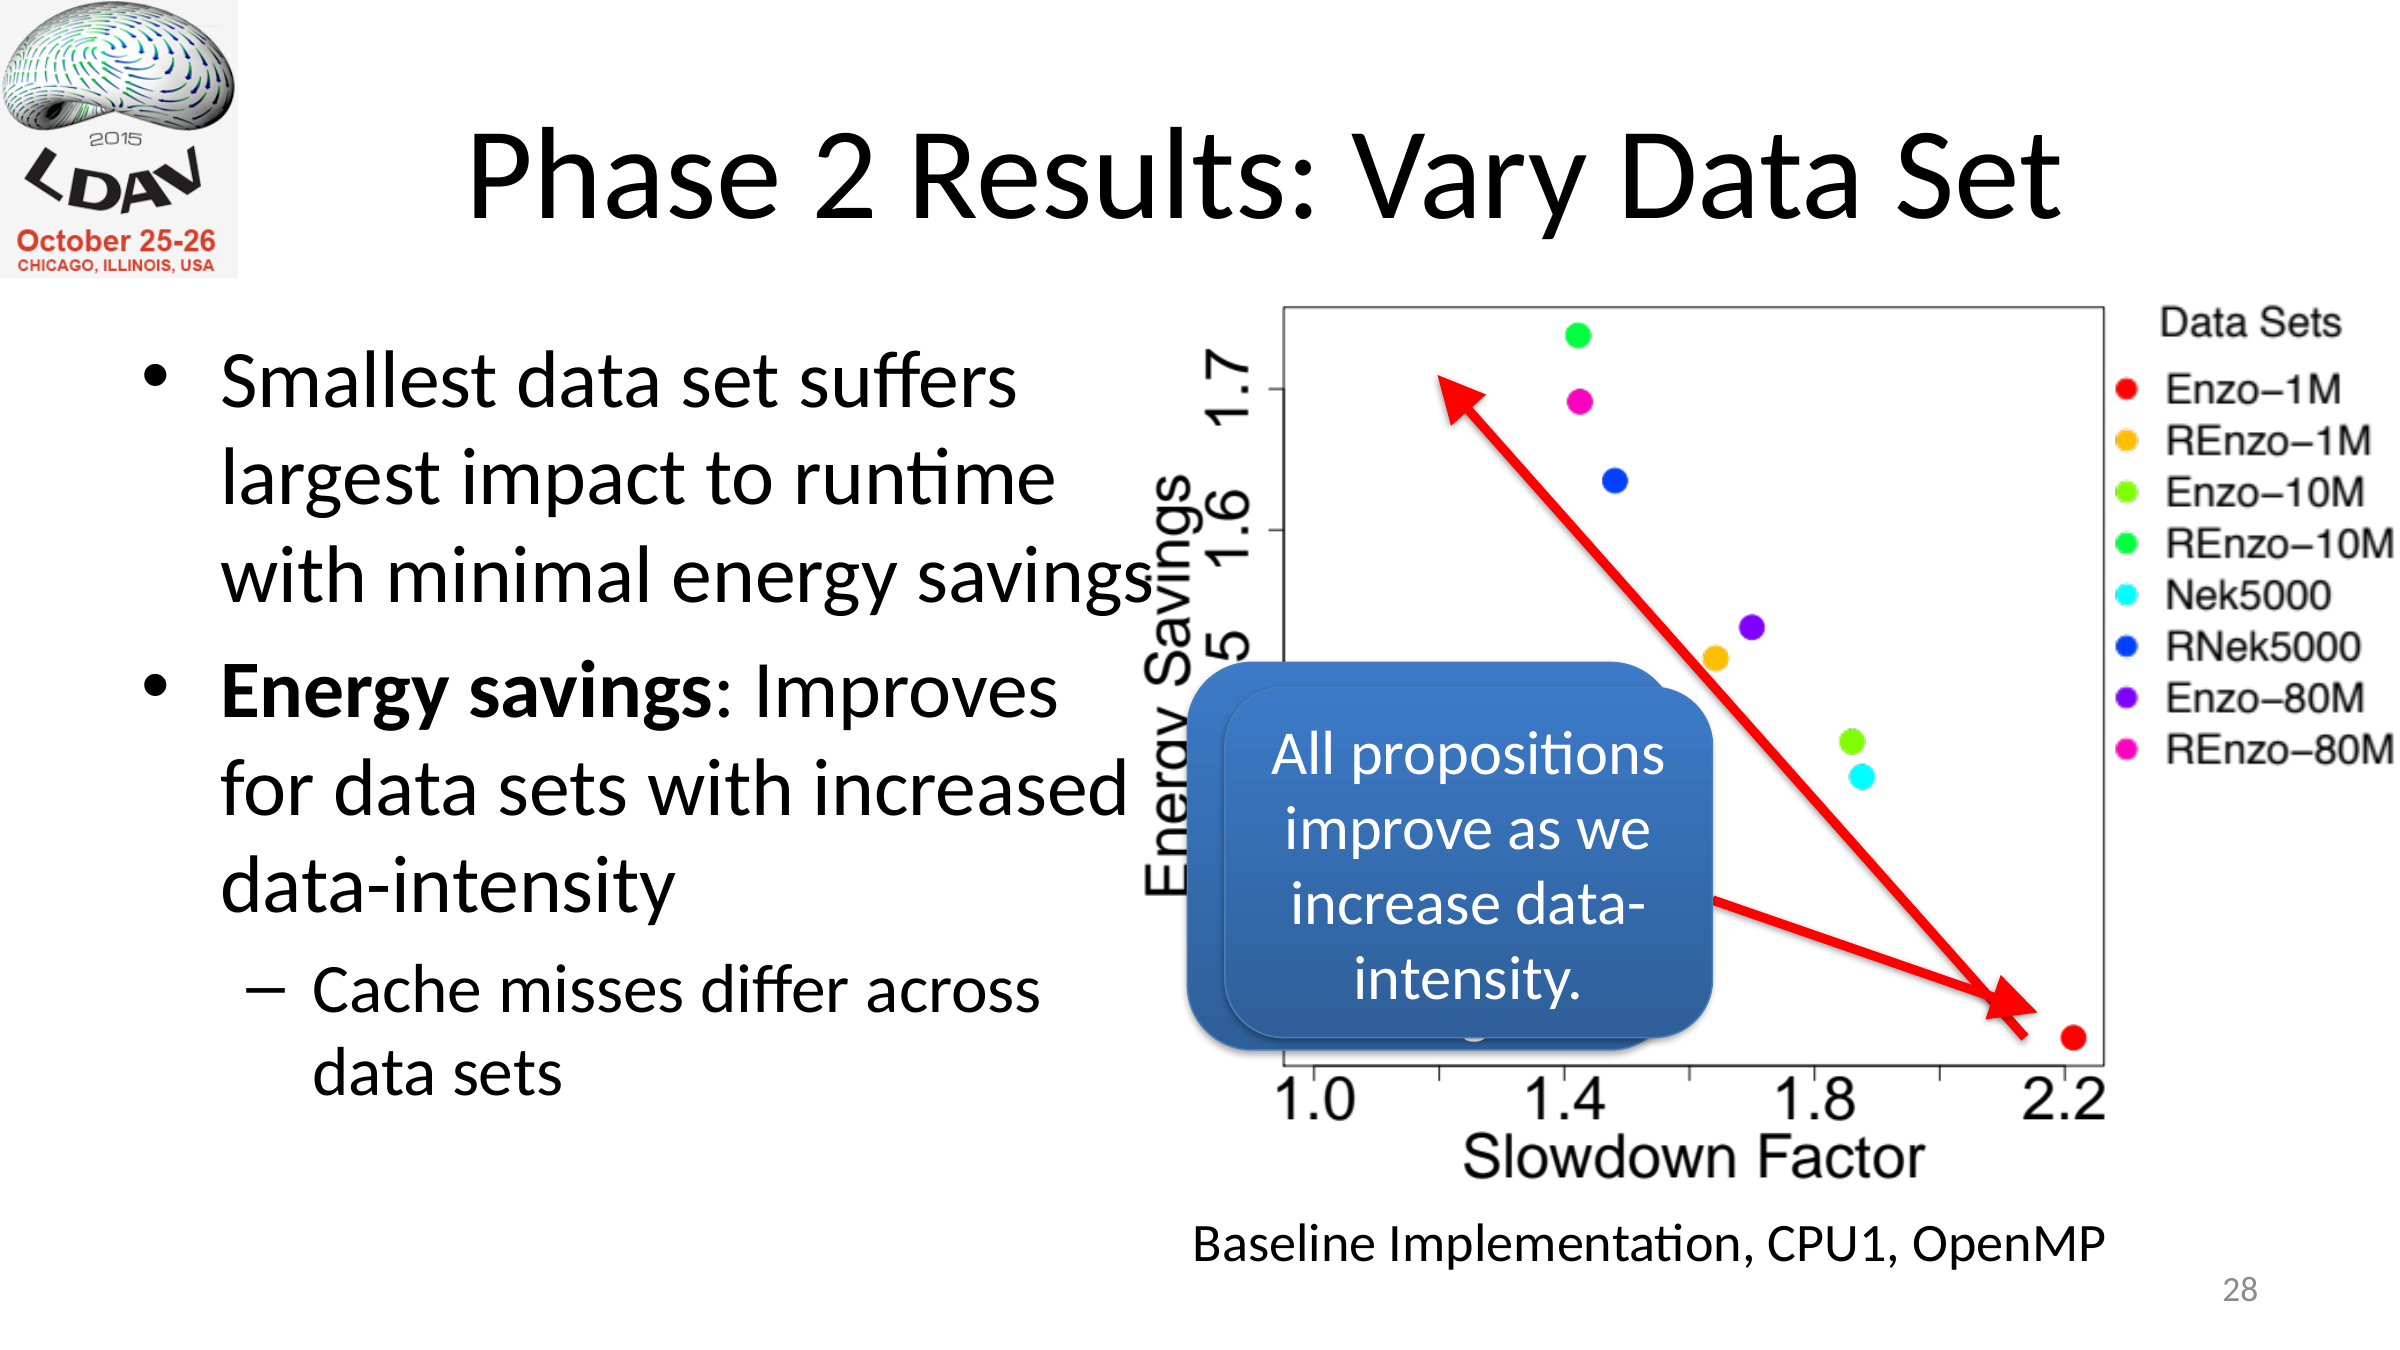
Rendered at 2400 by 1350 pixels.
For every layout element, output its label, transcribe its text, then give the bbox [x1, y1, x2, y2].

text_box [1712, 899, 2038, 1013]
picture [0, 0, 238, 278]
title Phase 2 Results: Vary Data Set [249, 54, 2280, 279]
text_box Baseline Implementation, CPU1, OpenMP [1137, 1219, 2164, 1280]
slide_number 27 [1719, 1251, 2280, 1324]
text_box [1437, 374, 2026, 1038]
list Smallest data set suffers largest impact to runtime with minimal energy savings Energy savings: Improves for data sets with increased data-intensity Cache misses differ across data sets [120, 315, 1132, 1206]
picture [1137, 187, 2400, 1213]
